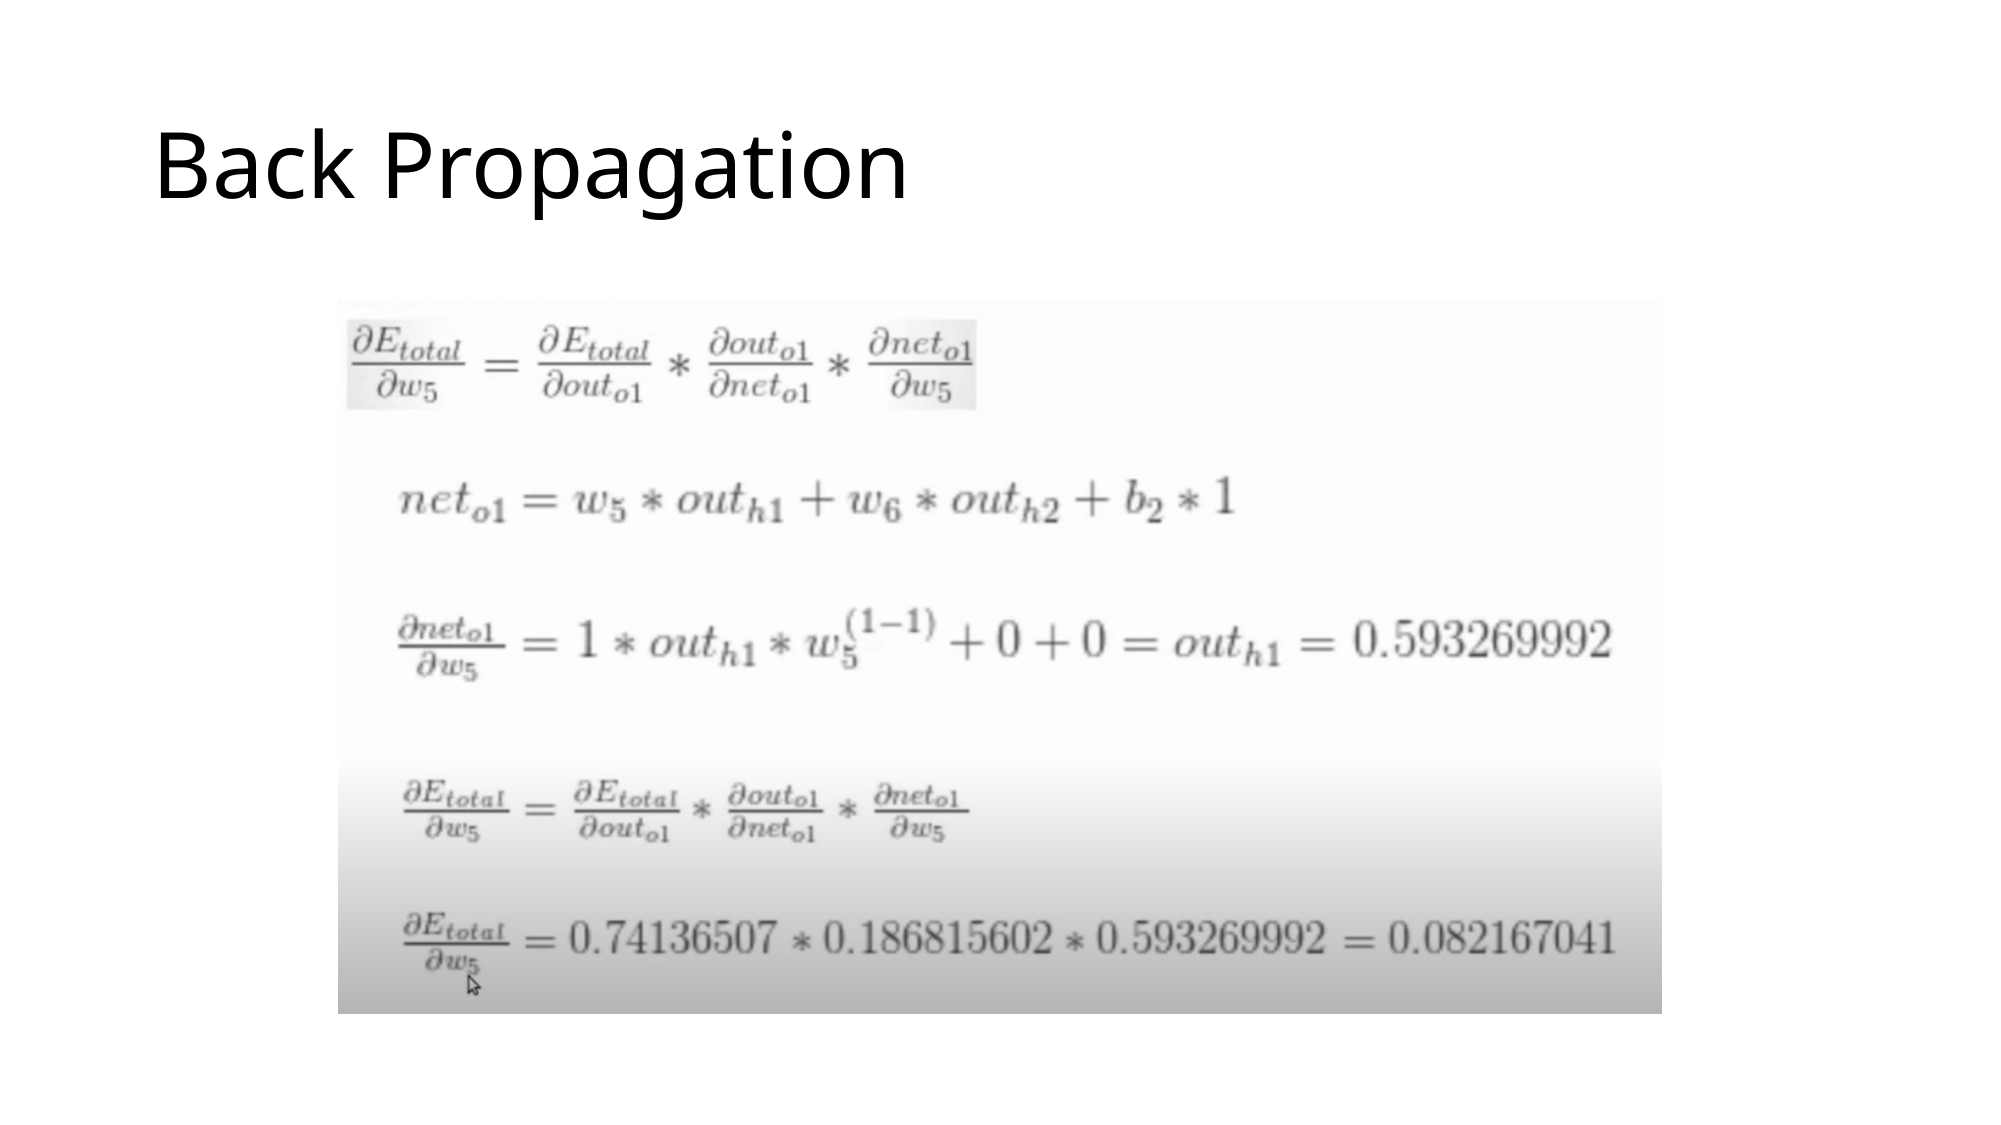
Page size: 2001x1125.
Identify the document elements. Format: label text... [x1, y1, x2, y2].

title Back Propagation [137, 59, 1863, 278]
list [338, 299, 1662, 1014]
